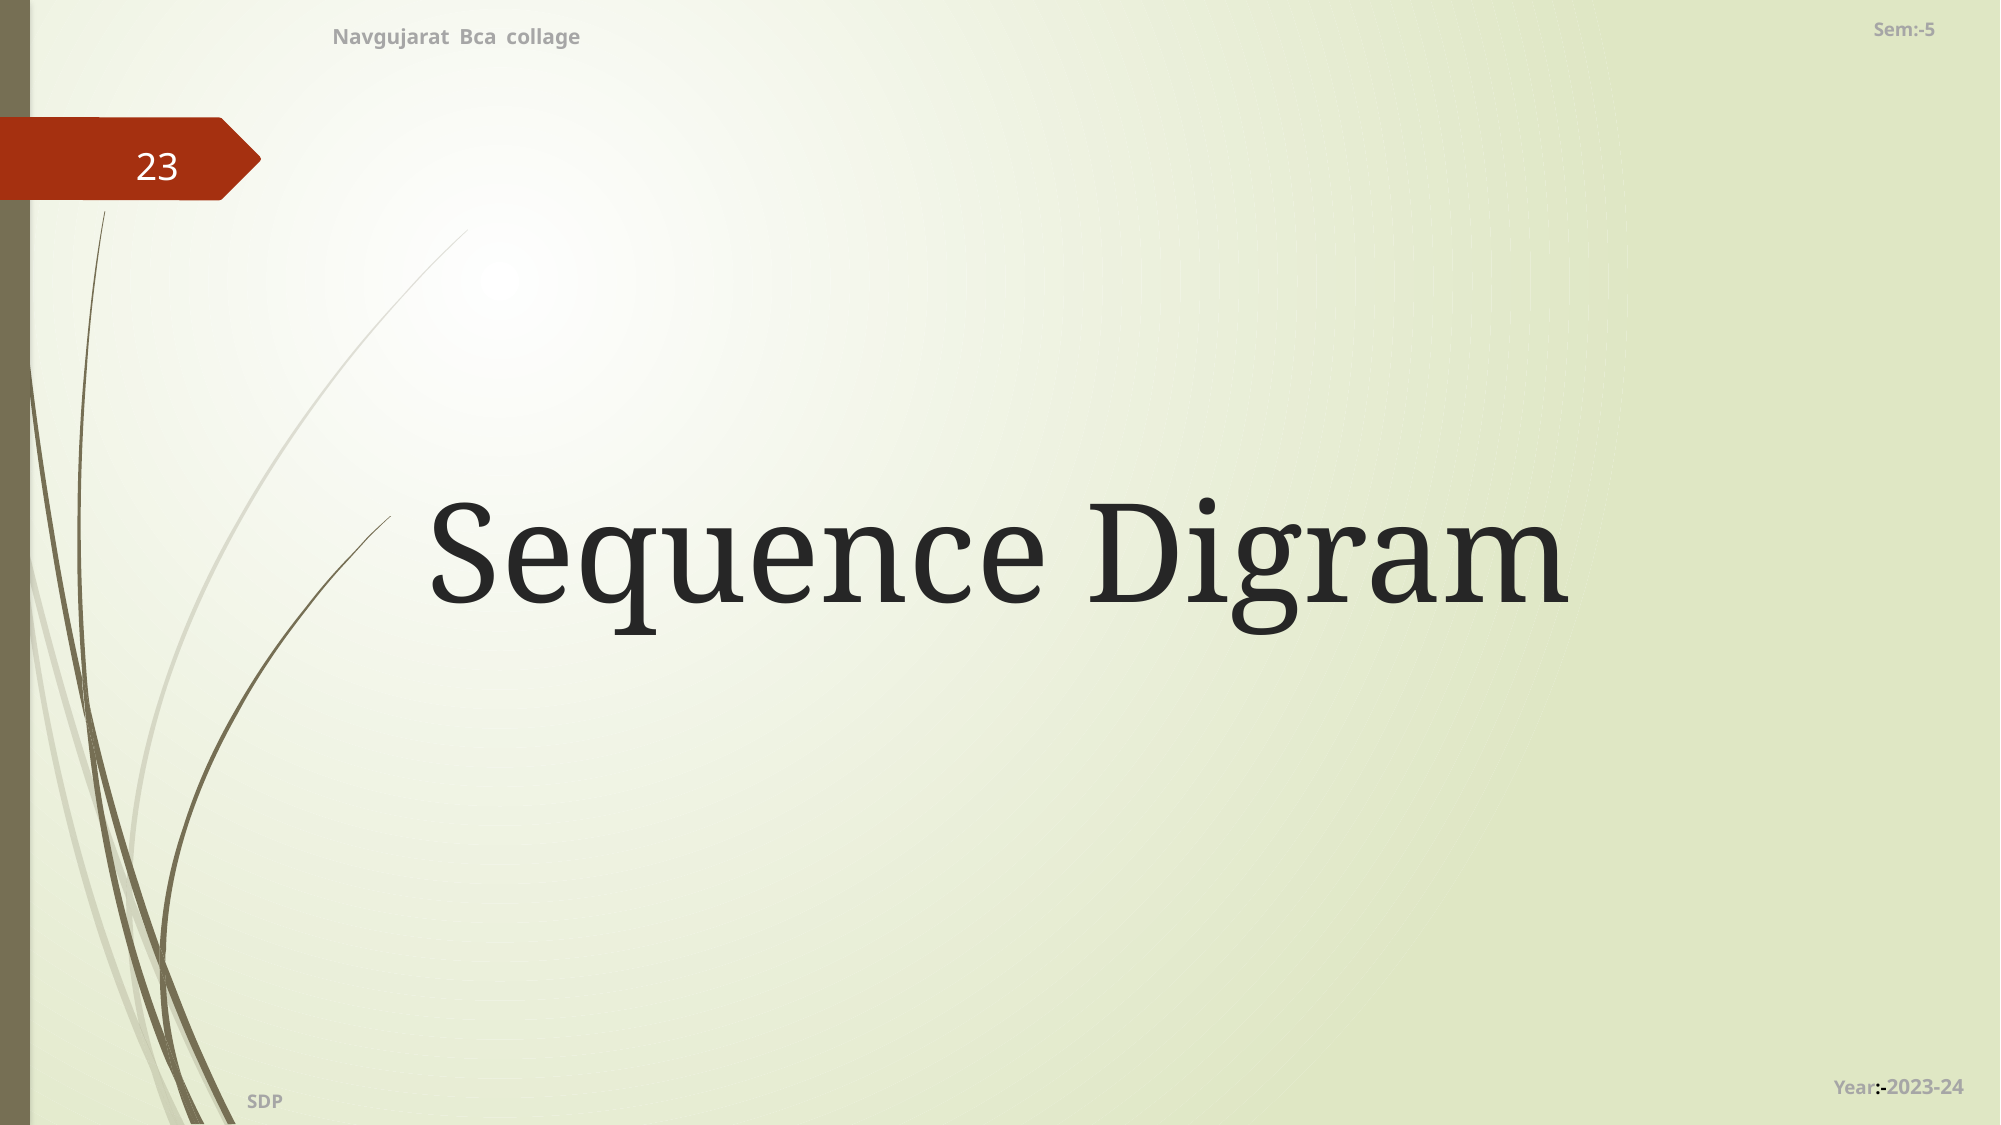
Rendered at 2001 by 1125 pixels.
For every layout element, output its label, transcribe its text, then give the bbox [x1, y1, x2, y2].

text_box 23 [0, 135, 658, 196]
text_box SDP [232, 1082, 1233, 1120]
text_box Sem:-5 [1858, 0, 2000, 60]
title Sequence Digram [269, 457, 1731, 668]
text_box Year:-2023-24 [1818, 1056, 1984, 1117]
text_box Navgujarat Bca collage [317, 0, 1409, 60]
